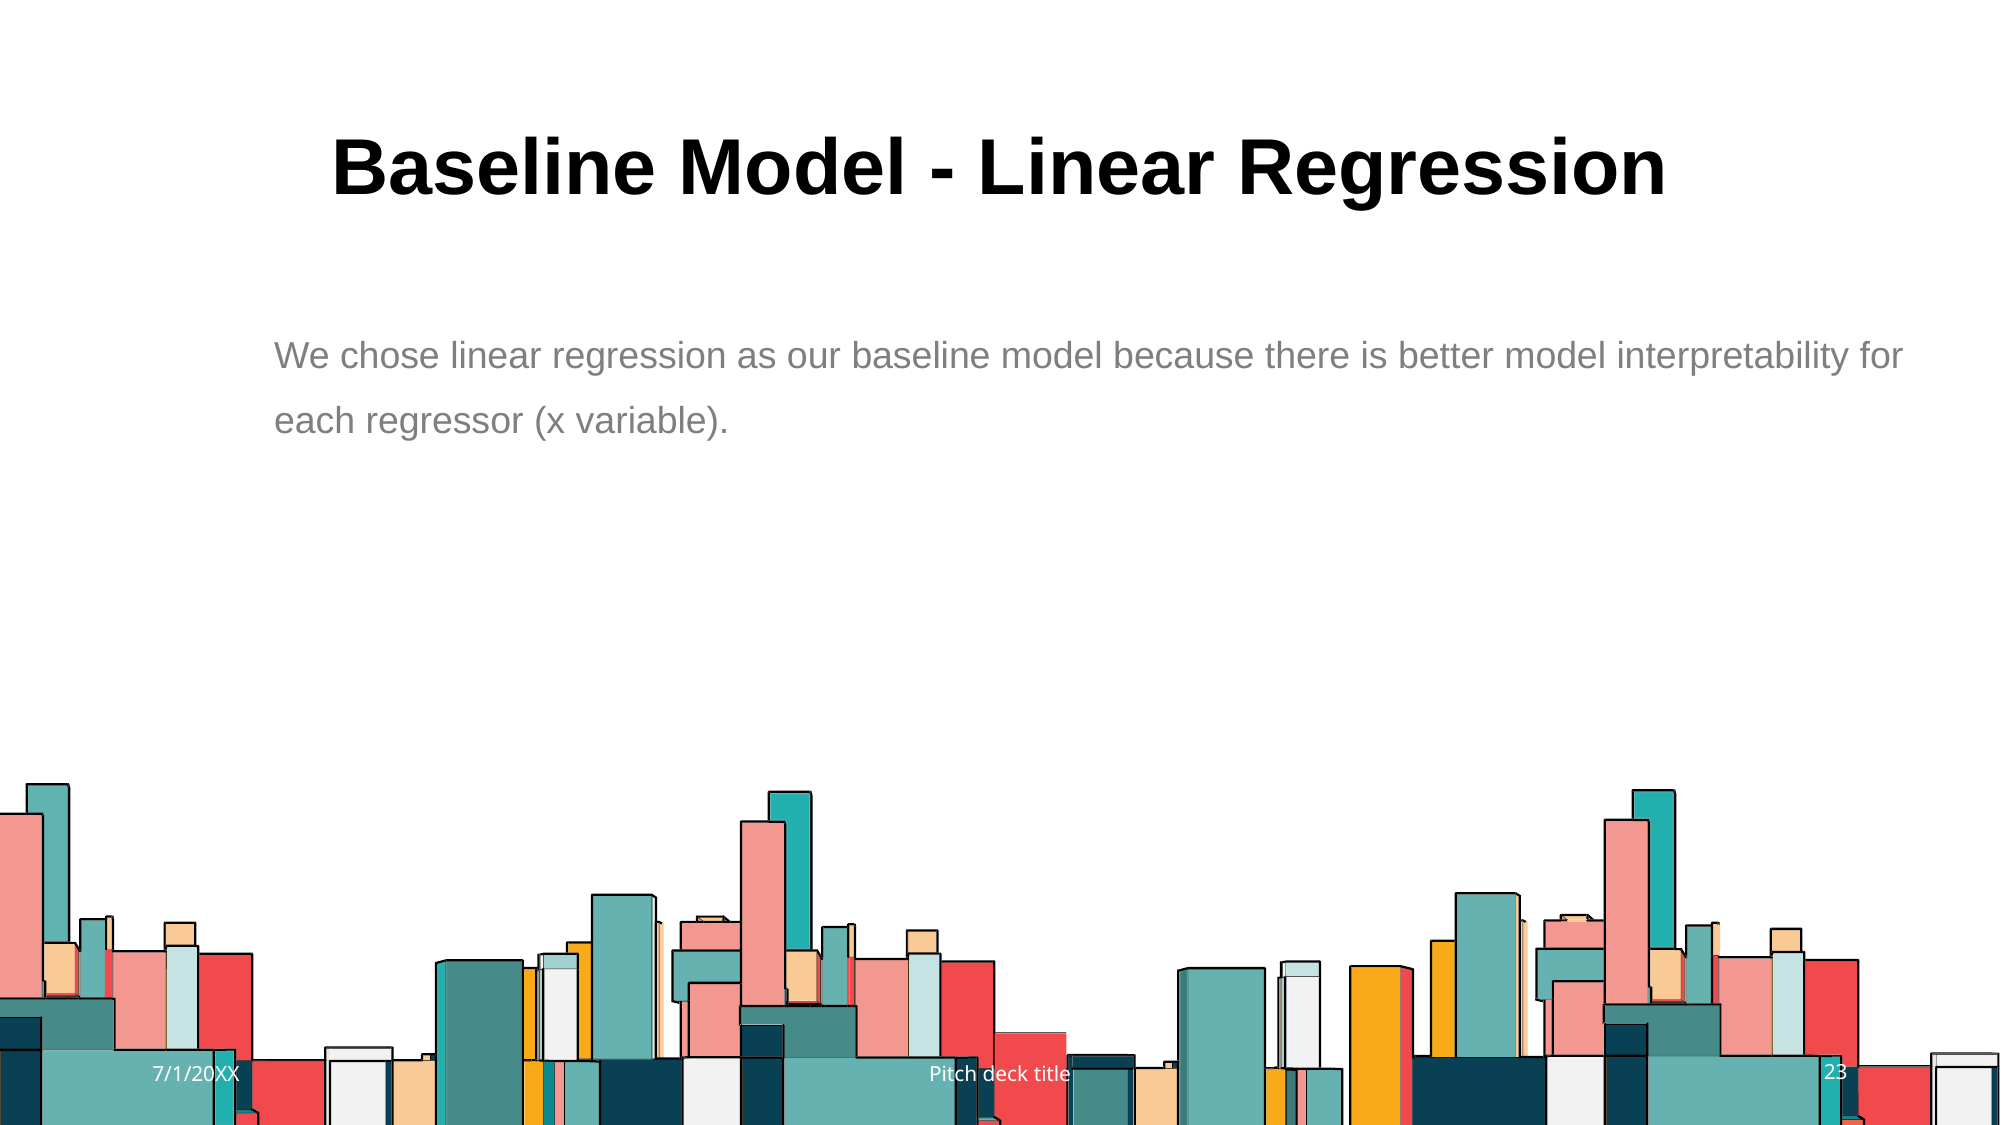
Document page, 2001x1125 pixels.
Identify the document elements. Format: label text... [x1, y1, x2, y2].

list We chose linear regression as our baseline model because there is better model interpretability for each regressor (x variable). [259, 304, 1923, 510]
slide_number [137, 1042, 588, 1103]
slide_number ‹#› [1412, 1042, 1863, 1103]
footer Pitch deck title [662, 1042, 1338, 1103]
title Baseline Model - Linear Regression [154, 60, 1847, 278]
